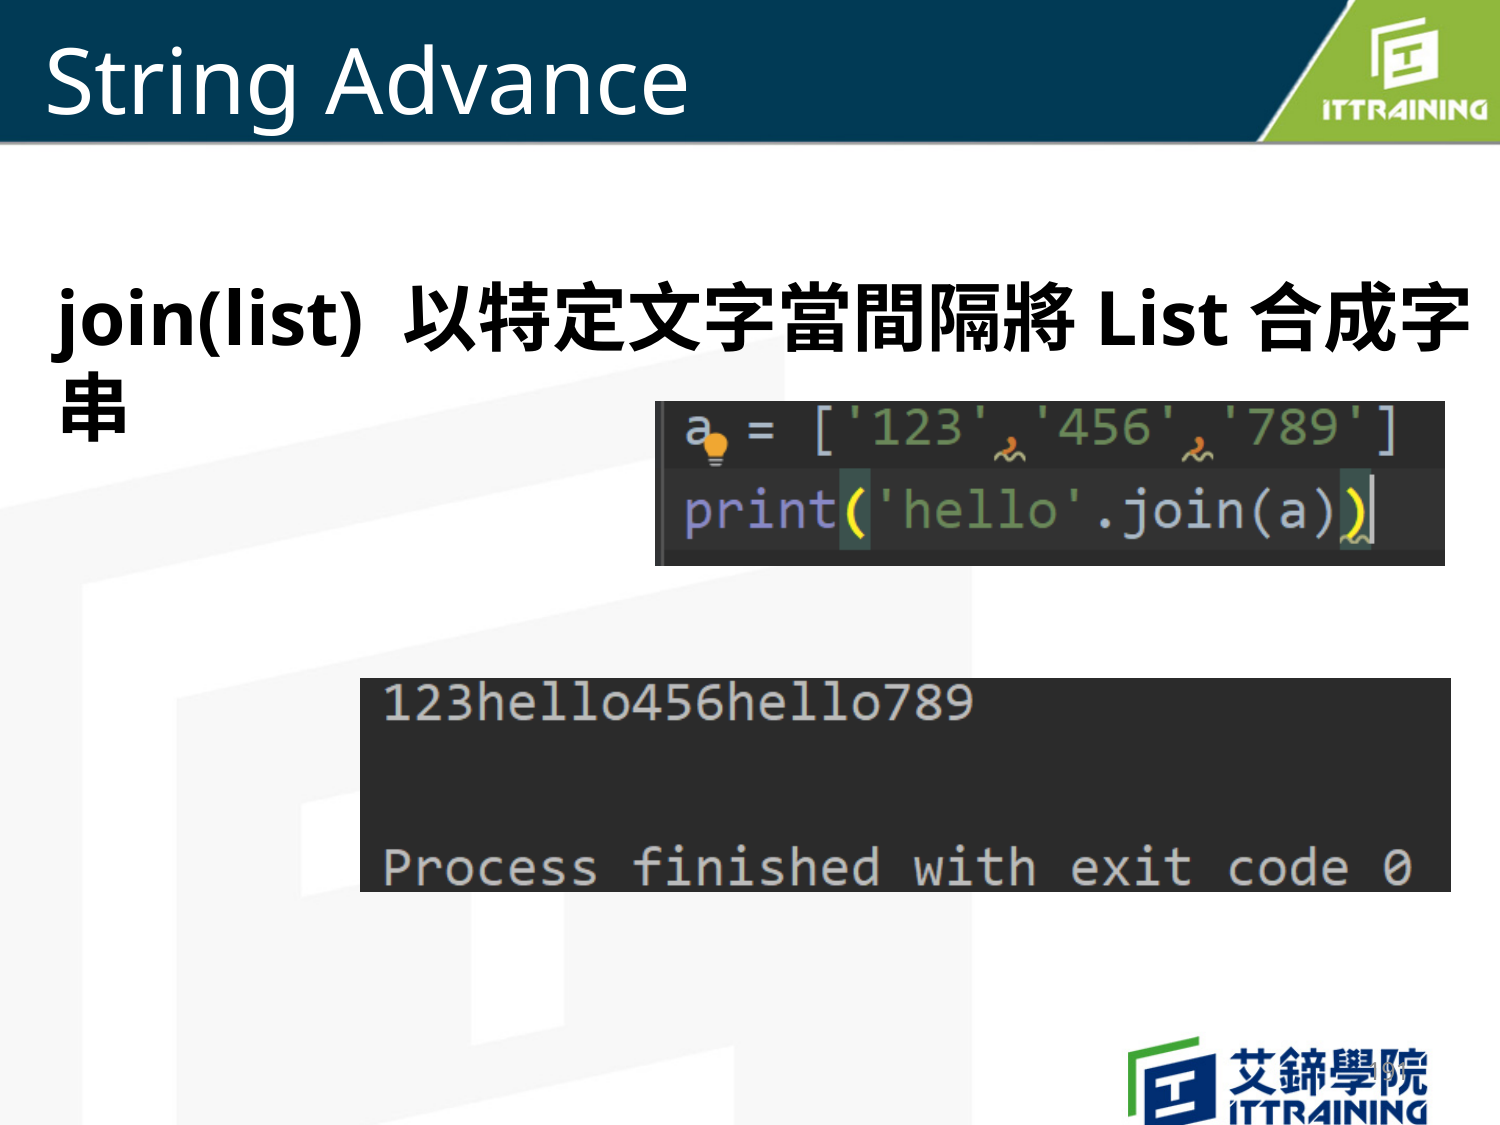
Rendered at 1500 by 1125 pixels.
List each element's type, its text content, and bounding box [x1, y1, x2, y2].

title String Advance [29, 0, 1380, 172]
picture [655, 401, 1445, 566]
list join(list) 以特定文字當間隔將List合成字串 [41, 262, 1500, 1005]
picture [359, 678, 1452, 892]
slide_number 191 [1074, 1042, 1425, 1103]
picture [0, 0, 1500, 1125]
